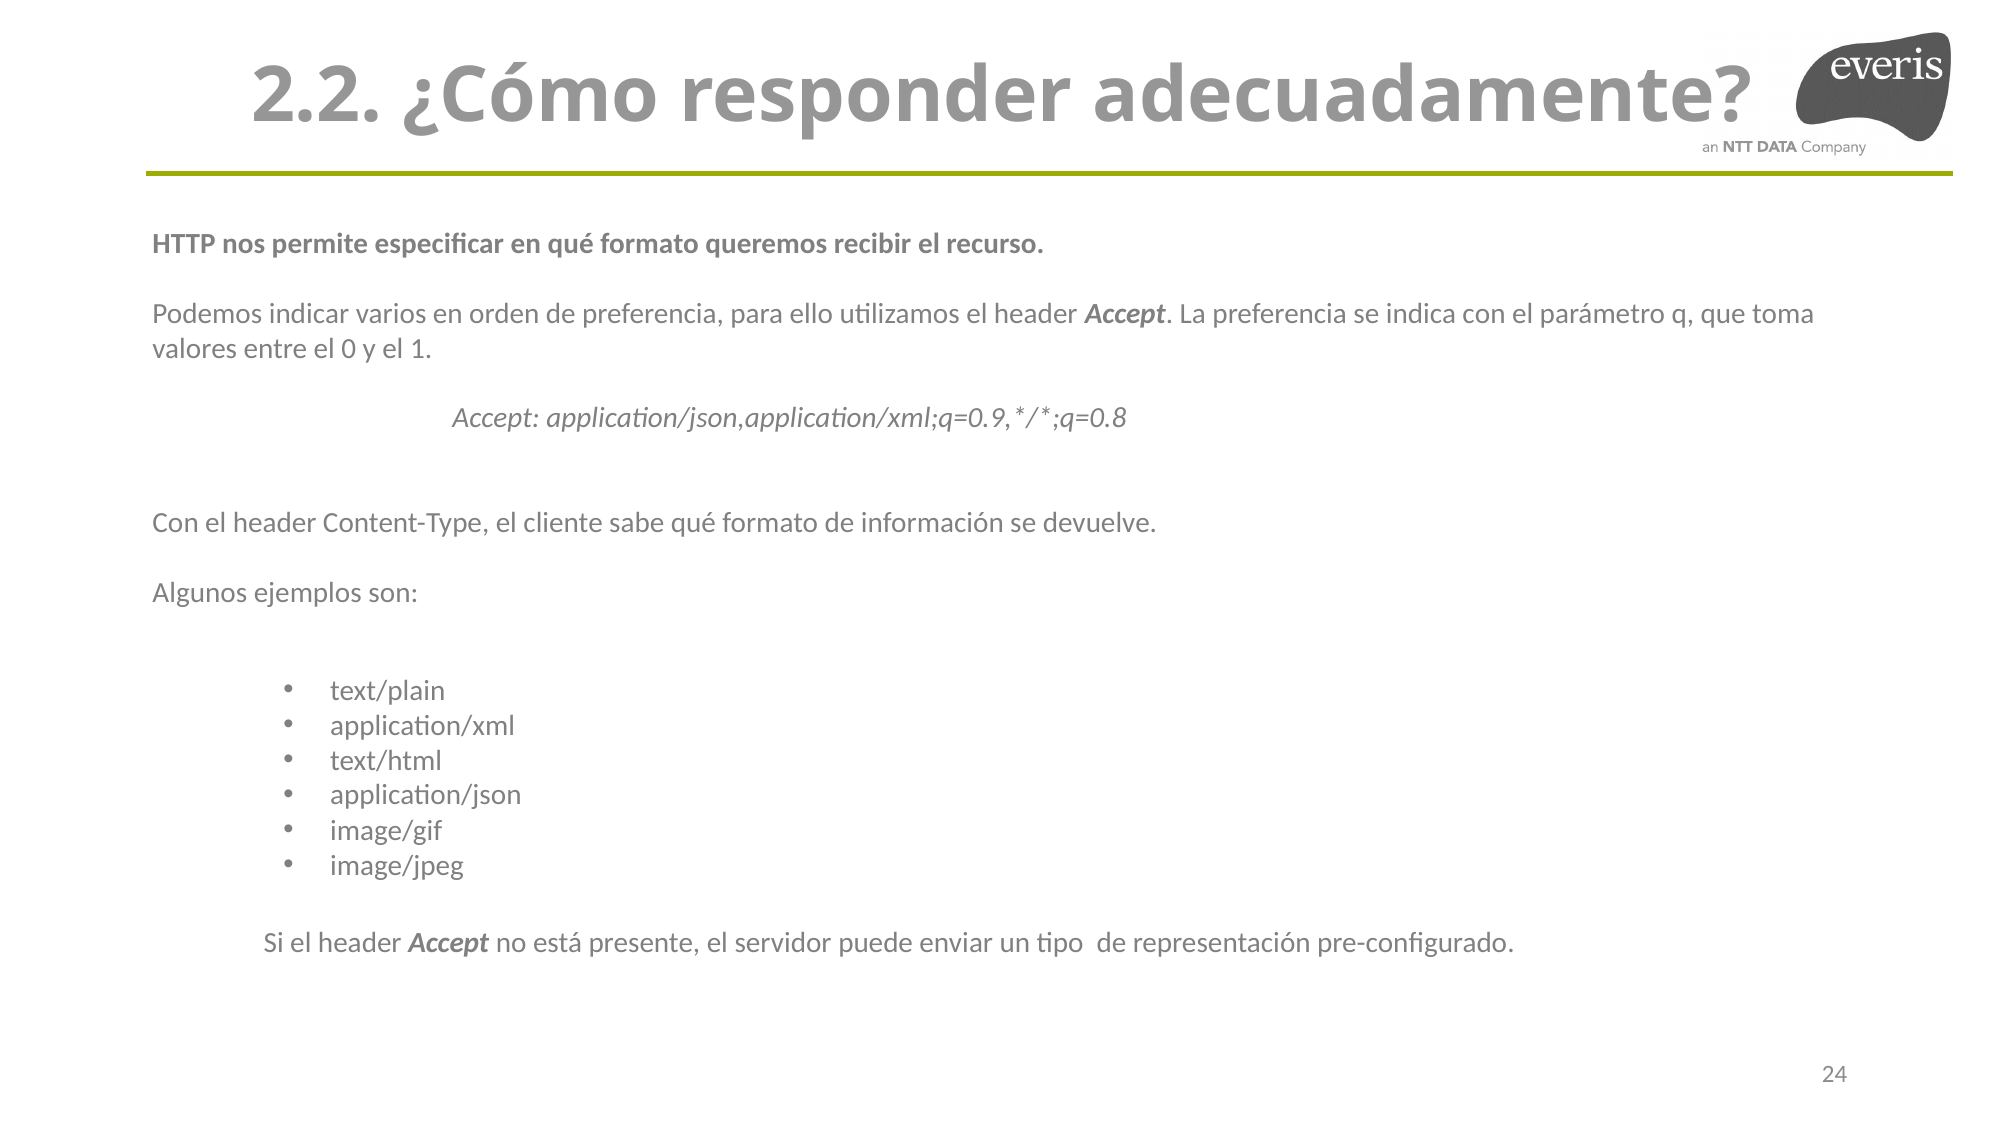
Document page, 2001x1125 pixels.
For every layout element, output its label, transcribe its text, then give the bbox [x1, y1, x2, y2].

slide_number 24 [1412, 1042, 1863, 1103]
text_box 2.2. ¿Cómo responder adecuadamente? [145, 33, 1859, 160]
picture [1699, 31, 1954, 159]
text_box Si el header Accept no está presente, el servidor puede enviar un tipo de representación pre-configurado. [173, 915, 1844, 967]
text_box text/plain application/xml text/html application/json image/gif image/jpeg [193, 663, 1863, 889]
text_box HTTP nos permite especificar en qué formato queremos recibir el recurso. Podemos indicar varios en orden de preferencia, para ello utilizamos el header Accept. La preferencia se indica con el parámetro q, que toma valores entre el 0 y el 1. Accept: application/json,application/xml;q=0.9,*/*;q=0.8 Con el header Content-Type, el cliente sabe qué formato de información se devuelve. Algunos ejemplos son: [62, 216, 1913, 617]
